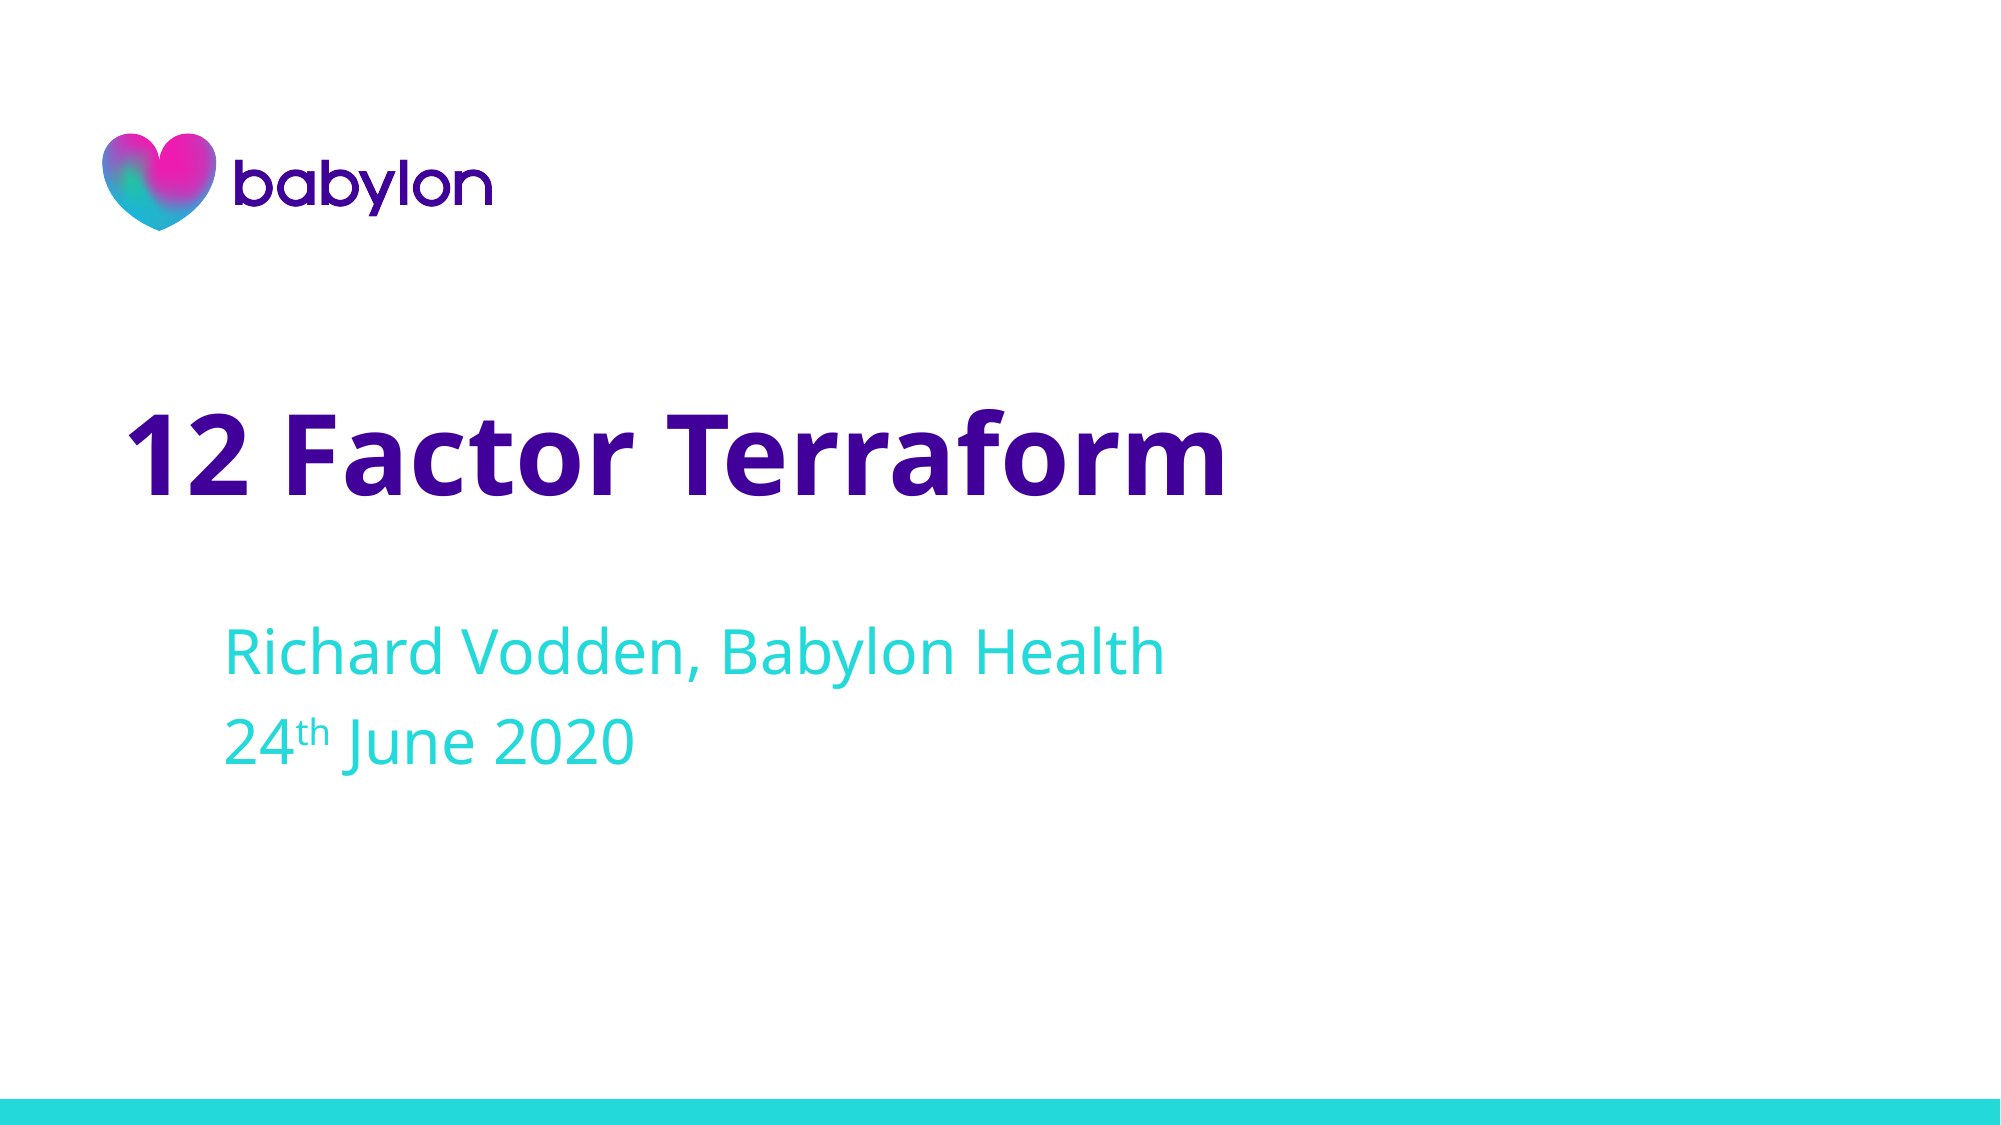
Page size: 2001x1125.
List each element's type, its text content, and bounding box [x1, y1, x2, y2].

picture [97, 131, 492, 239]
list Richard Vodden, Babylon Health 24th June 2020 [224, 597, 1813, 726]
title 12 Factor Terraform [277, 398, 1711, 525]
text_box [103, 278, 272, 524]
